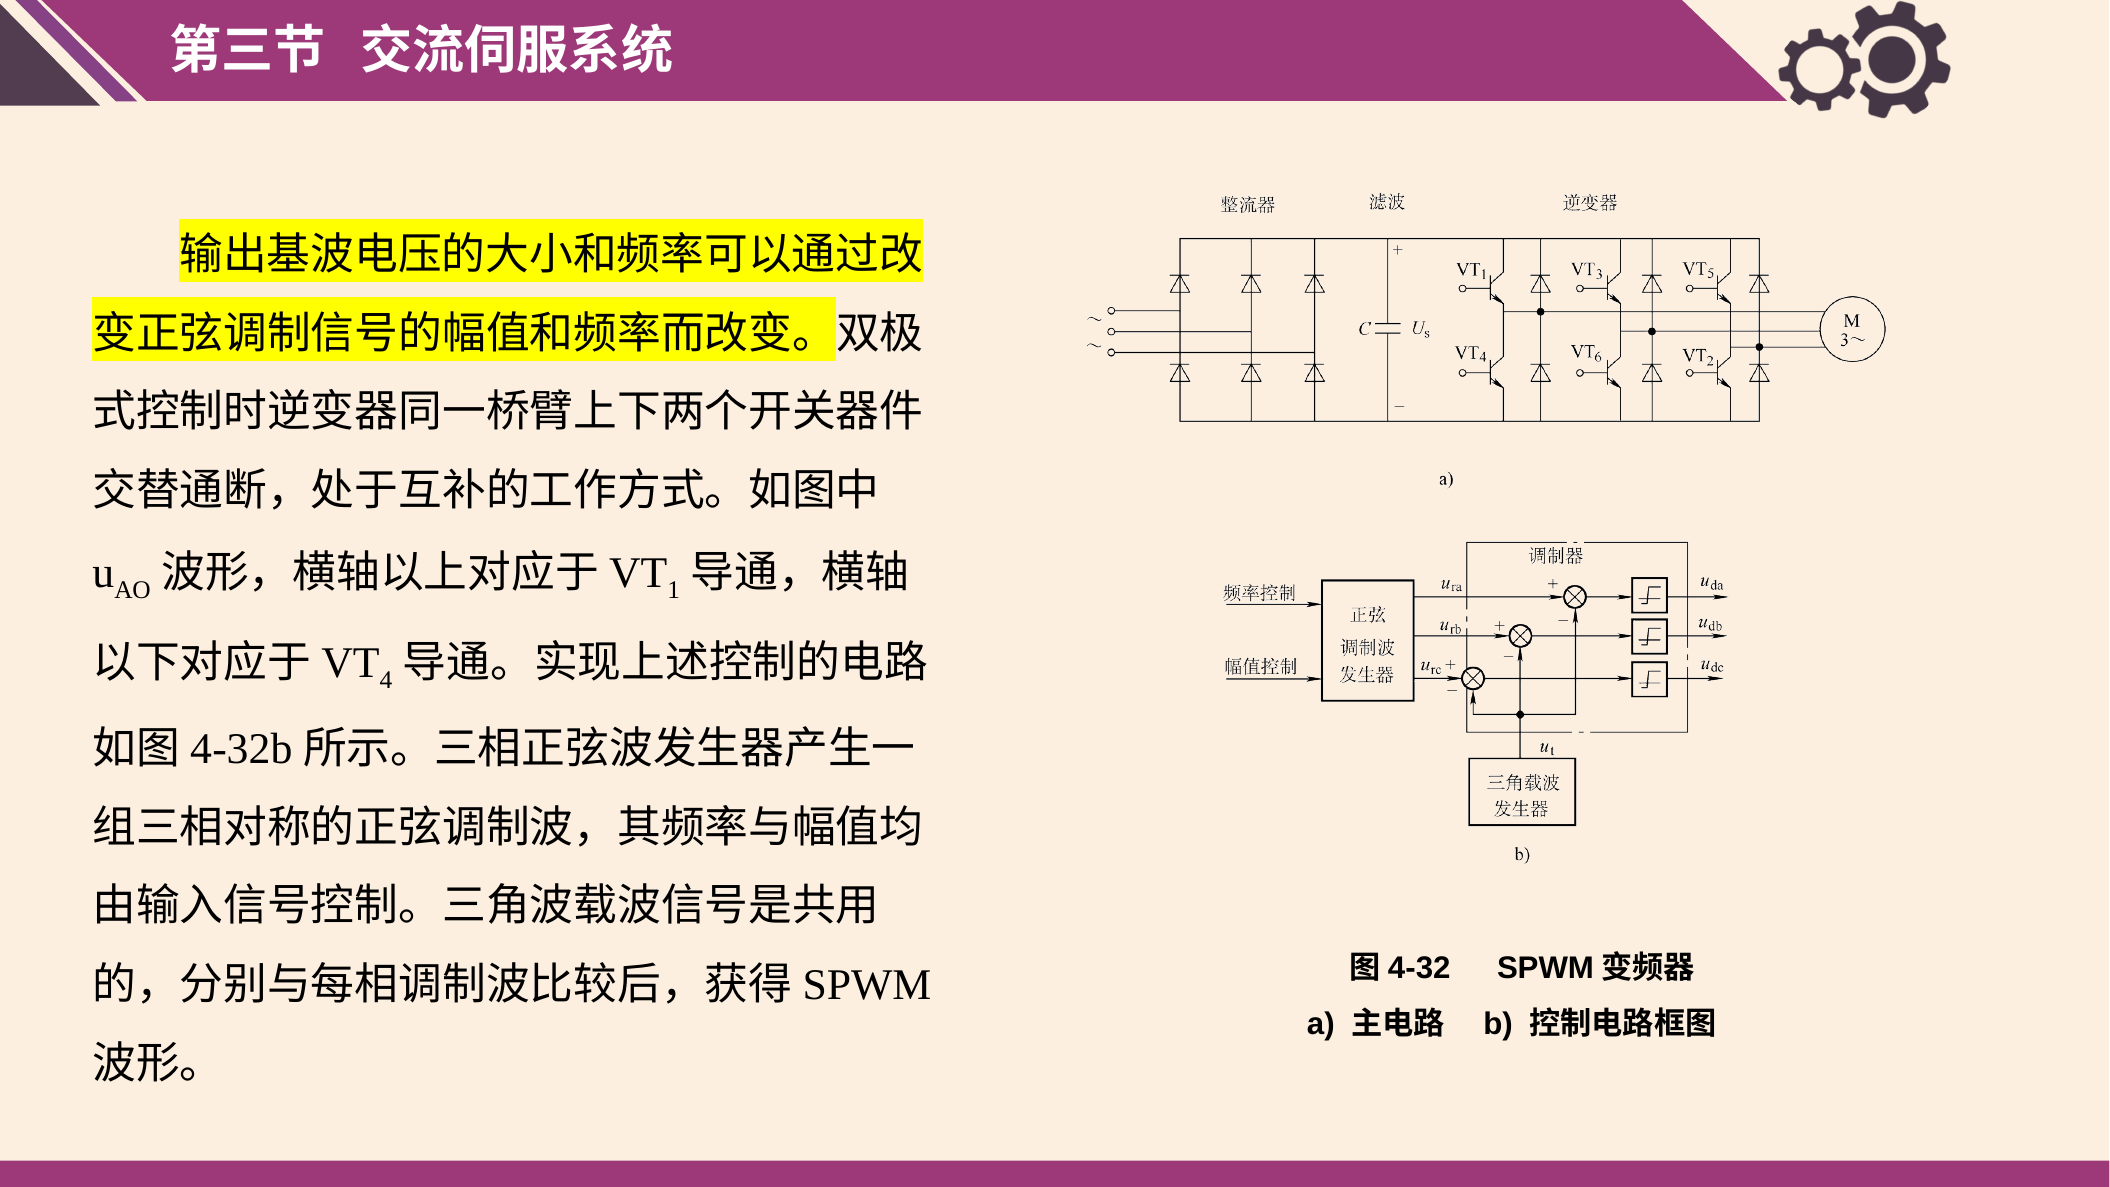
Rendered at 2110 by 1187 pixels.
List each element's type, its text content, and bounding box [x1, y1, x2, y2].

picture [1083, 186, 1892, 871]
text_box 第三节 交流伺服系统 [153, 8, 1460, 87]
text_box [0, 2, 103, 107]
text_box [0, 1160, 2110, 1187]
text_box [40, 0, 1790, 103]
text_box 图4-32 SPWM变频器 a) 主电路 b) 控制电路框图 [1290, 920, 1893, 1049]
picture [1793, 0, 1942, 139]
text_box 输出基波电压的大小和频率可以通过改变正弦调制信号的幅值和频率而改变。双极式控制时逆变器同一桥臂上下两个开关器件交替通断，处于互补的工作方式。如图中uAO波形，横轴以上对应于VT1导通，横轴以下对应于VT4导通。实现上述控制的电路如图4-32b所示。三相正弦波发生器产生一组三相对称的正弦调制波，其频率与幅值均由输入信号控制。三角波载波信号是共用的，分别与每相调制波比较后，获得SPWM波形。 [75, 191, 959, 1096]
text_box [13, 0, 140, 103]
